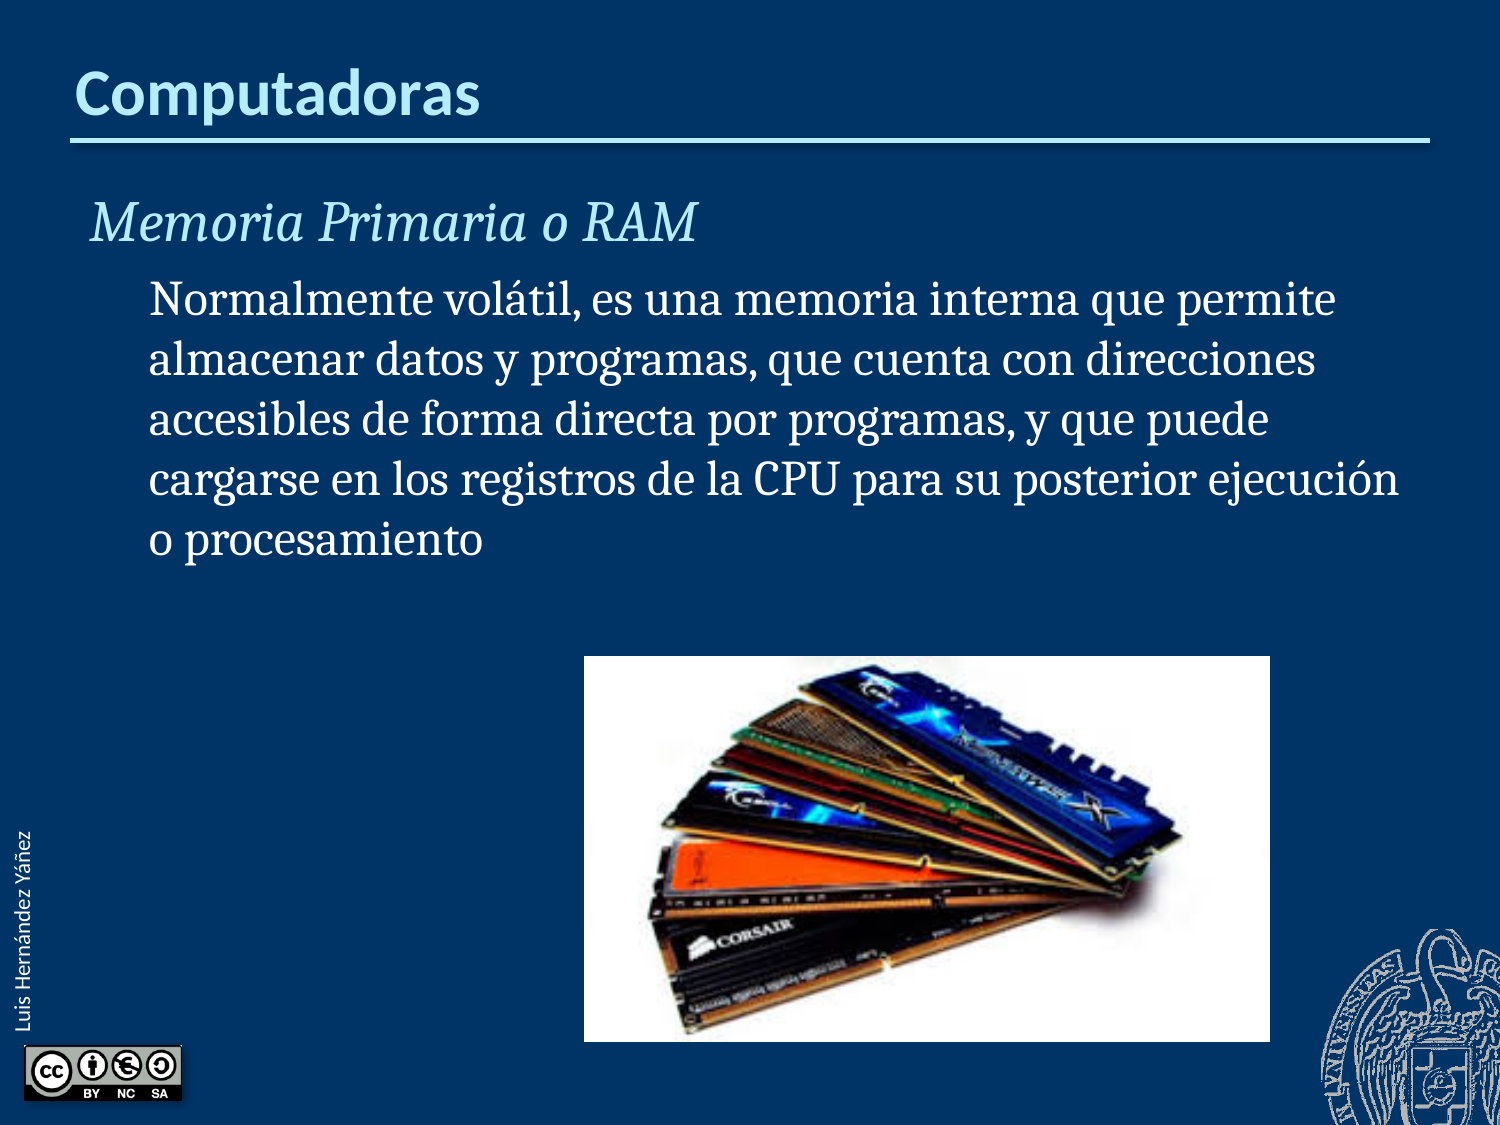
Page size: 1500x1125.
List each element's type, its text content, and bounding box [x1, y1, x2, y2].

list Memoria Primaria o RAM Normalmente volátil, es una memoria interna que permite almacenar datos y programas, que cuenta con direcciones accesibles de forma directa por programas, y que puede cargarse en los registros de la CPU para su posterior ejecución o procesamiento [75, 175, 1425, 1015]
slide_number Página 24 [1270, 658, 1276, 1015]
slide_number Página 24 [577, 657, 584, 1015]
picture [1321, 929, 1500, 1125]
picture [584, 656, 1270, 1043]
picture [24, 1045, 182, 1101]
title Computadoras [75, 46, 1425, 129]
